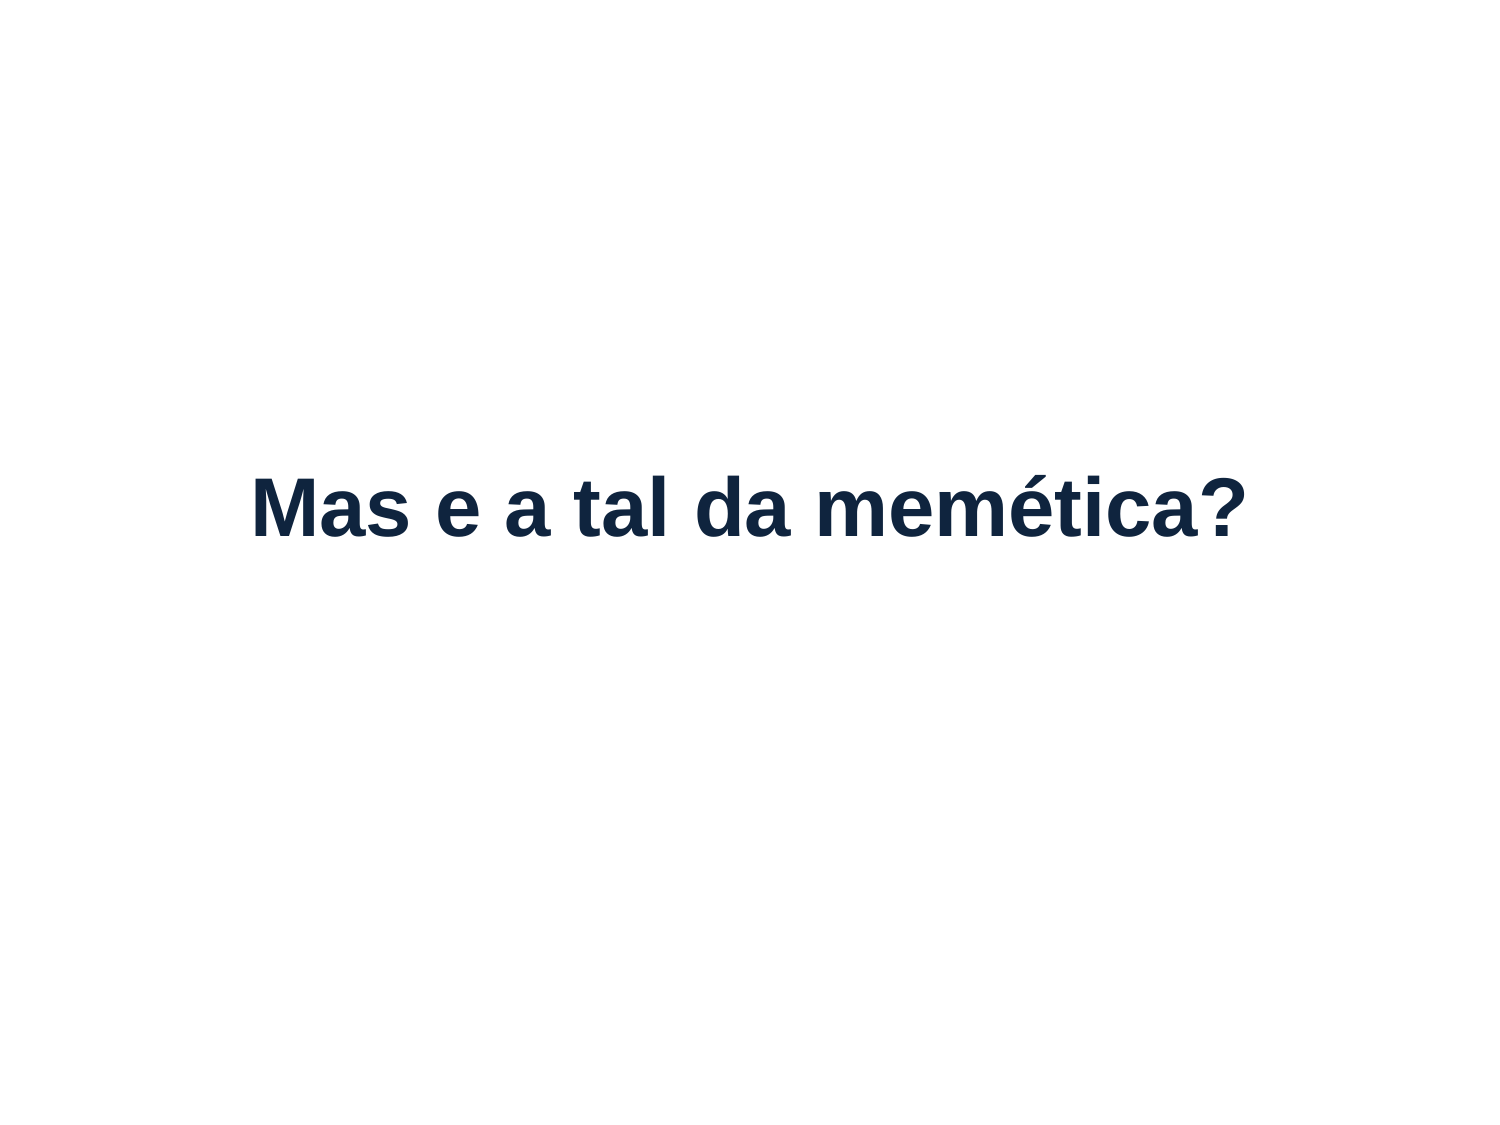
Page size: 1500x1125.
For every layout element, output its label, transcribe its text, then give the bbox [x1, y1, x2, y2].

title Mas e a tal da memética? [75, 408, 1425, 597]
